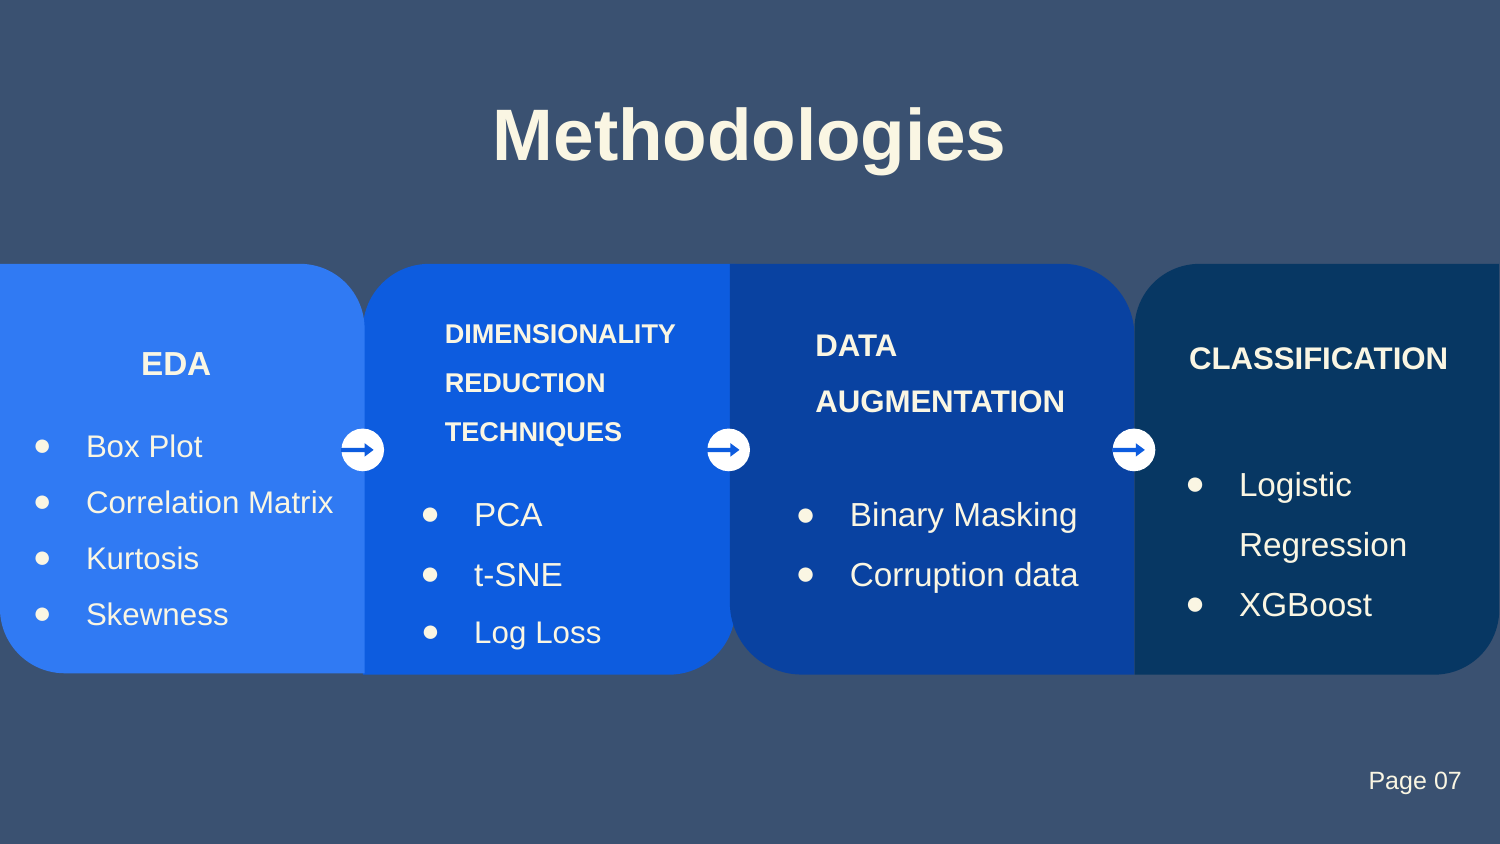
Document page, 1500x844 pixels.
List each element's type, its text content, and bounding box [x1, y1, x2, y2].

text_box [1112, 428, 1156, 472]
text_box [365, 263, 728, 675]
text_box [729, 263, 1133, 675]
title Methodologies [51, 72, 1449, 167]
text_box Page 07 [1353, 749, 1500, 806]
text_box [340, 428, 385, 472]
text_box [1134, 263, 1500, 675]
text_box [0, 263, 365, 675]
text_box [706, 428, 751, 472]
